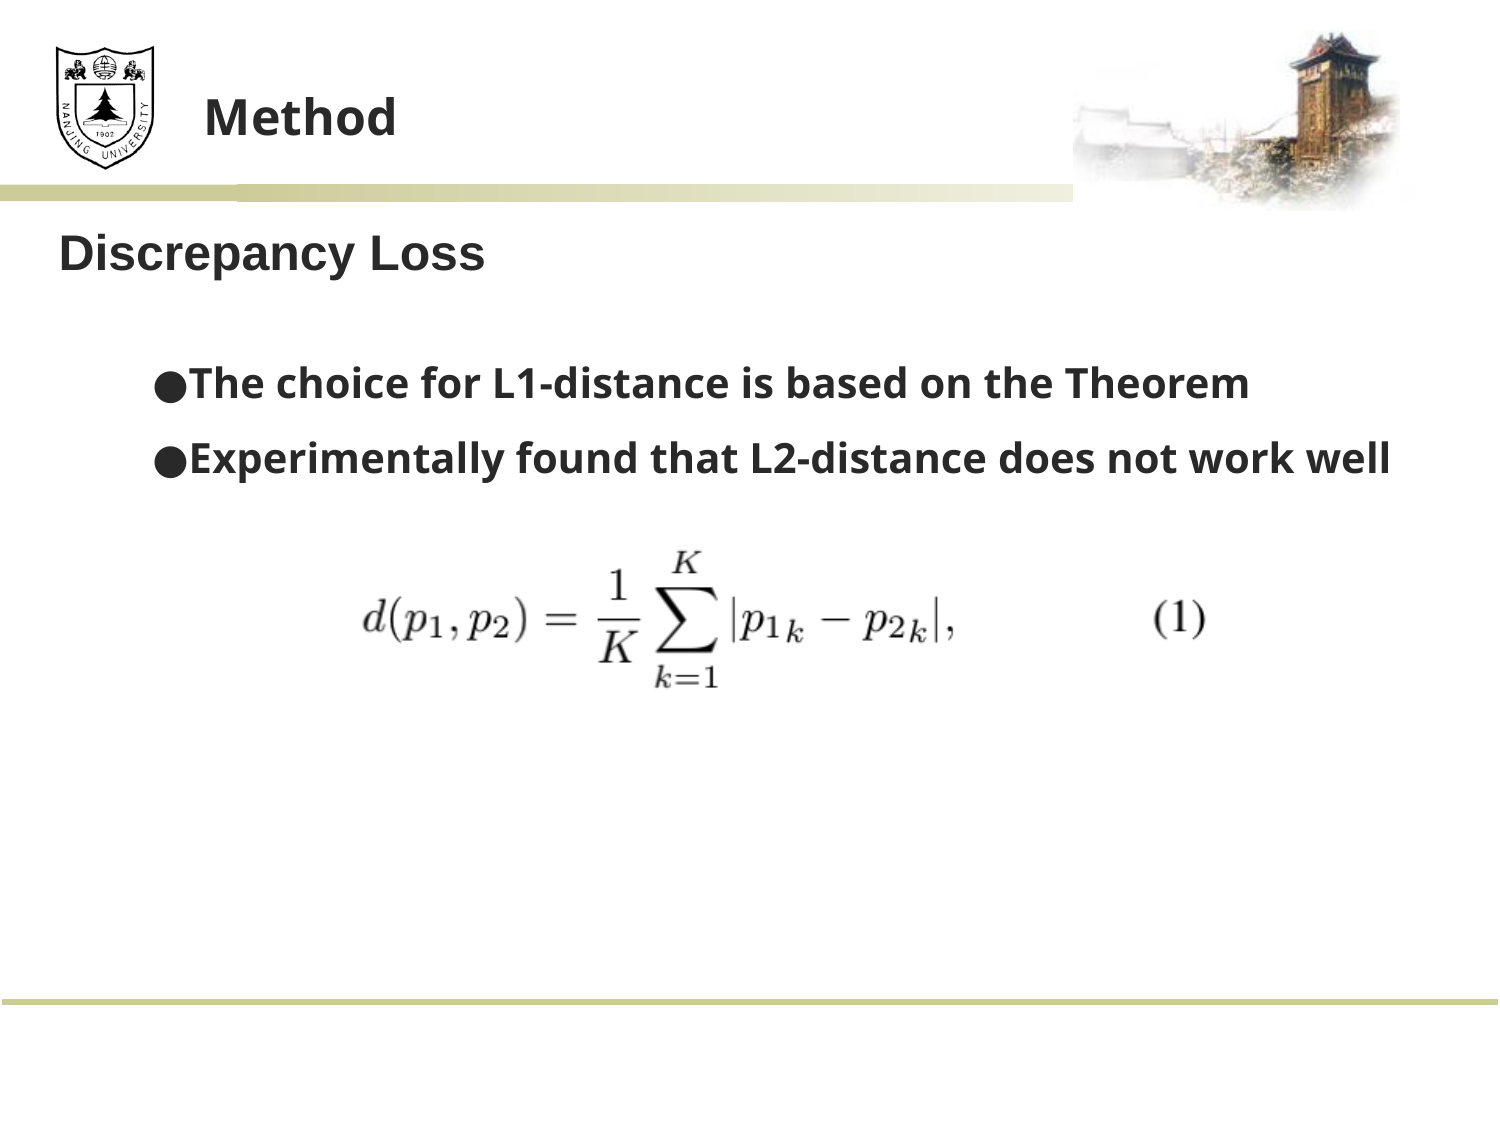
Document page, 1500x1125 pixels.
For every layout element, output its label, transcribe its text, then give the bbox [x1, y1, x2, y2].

picture [50, 42, 160, 173]
picture [2, 999, 1498, 1005]
text_box Discrepancy Loss [29, 173, 638, 329]
text_box ●The choice for L1-distance is based on the Theorem ●Experimentally found that L2-distance does not work well [137, 324, 1411, 490]
picture [1073, 30, 1400, 211]
picture [329, 539, 1218, 702]
text_box Method [189, 77, 576, 153]
